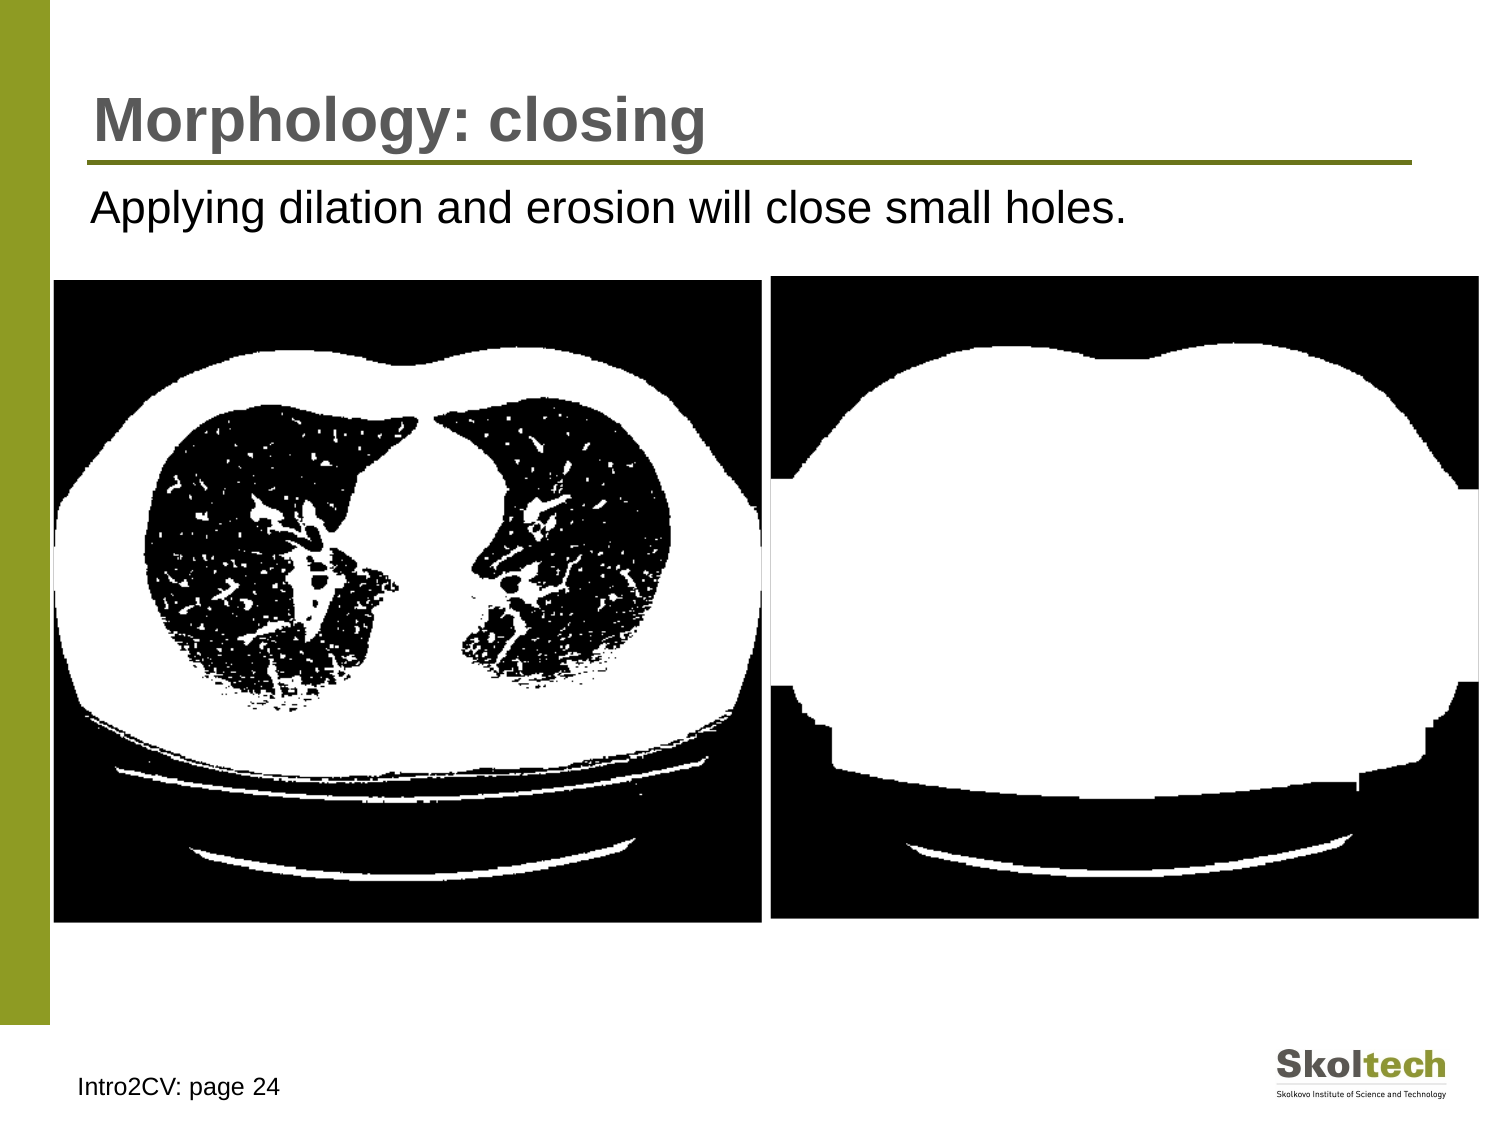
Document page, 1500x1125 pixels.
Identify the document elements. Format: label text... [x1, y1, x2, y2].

title Morphology: closing [78, 46, 1424, 162]
text_box Intro2CV: page ‹#› [62, 1062, 405, 1125]
picture [10, 276, 1492, 954]
picture [1275, 1049, 1450, 1100]
text_box Applying dilation and erosion will close small holes. [74, 162, 1452, 276]
